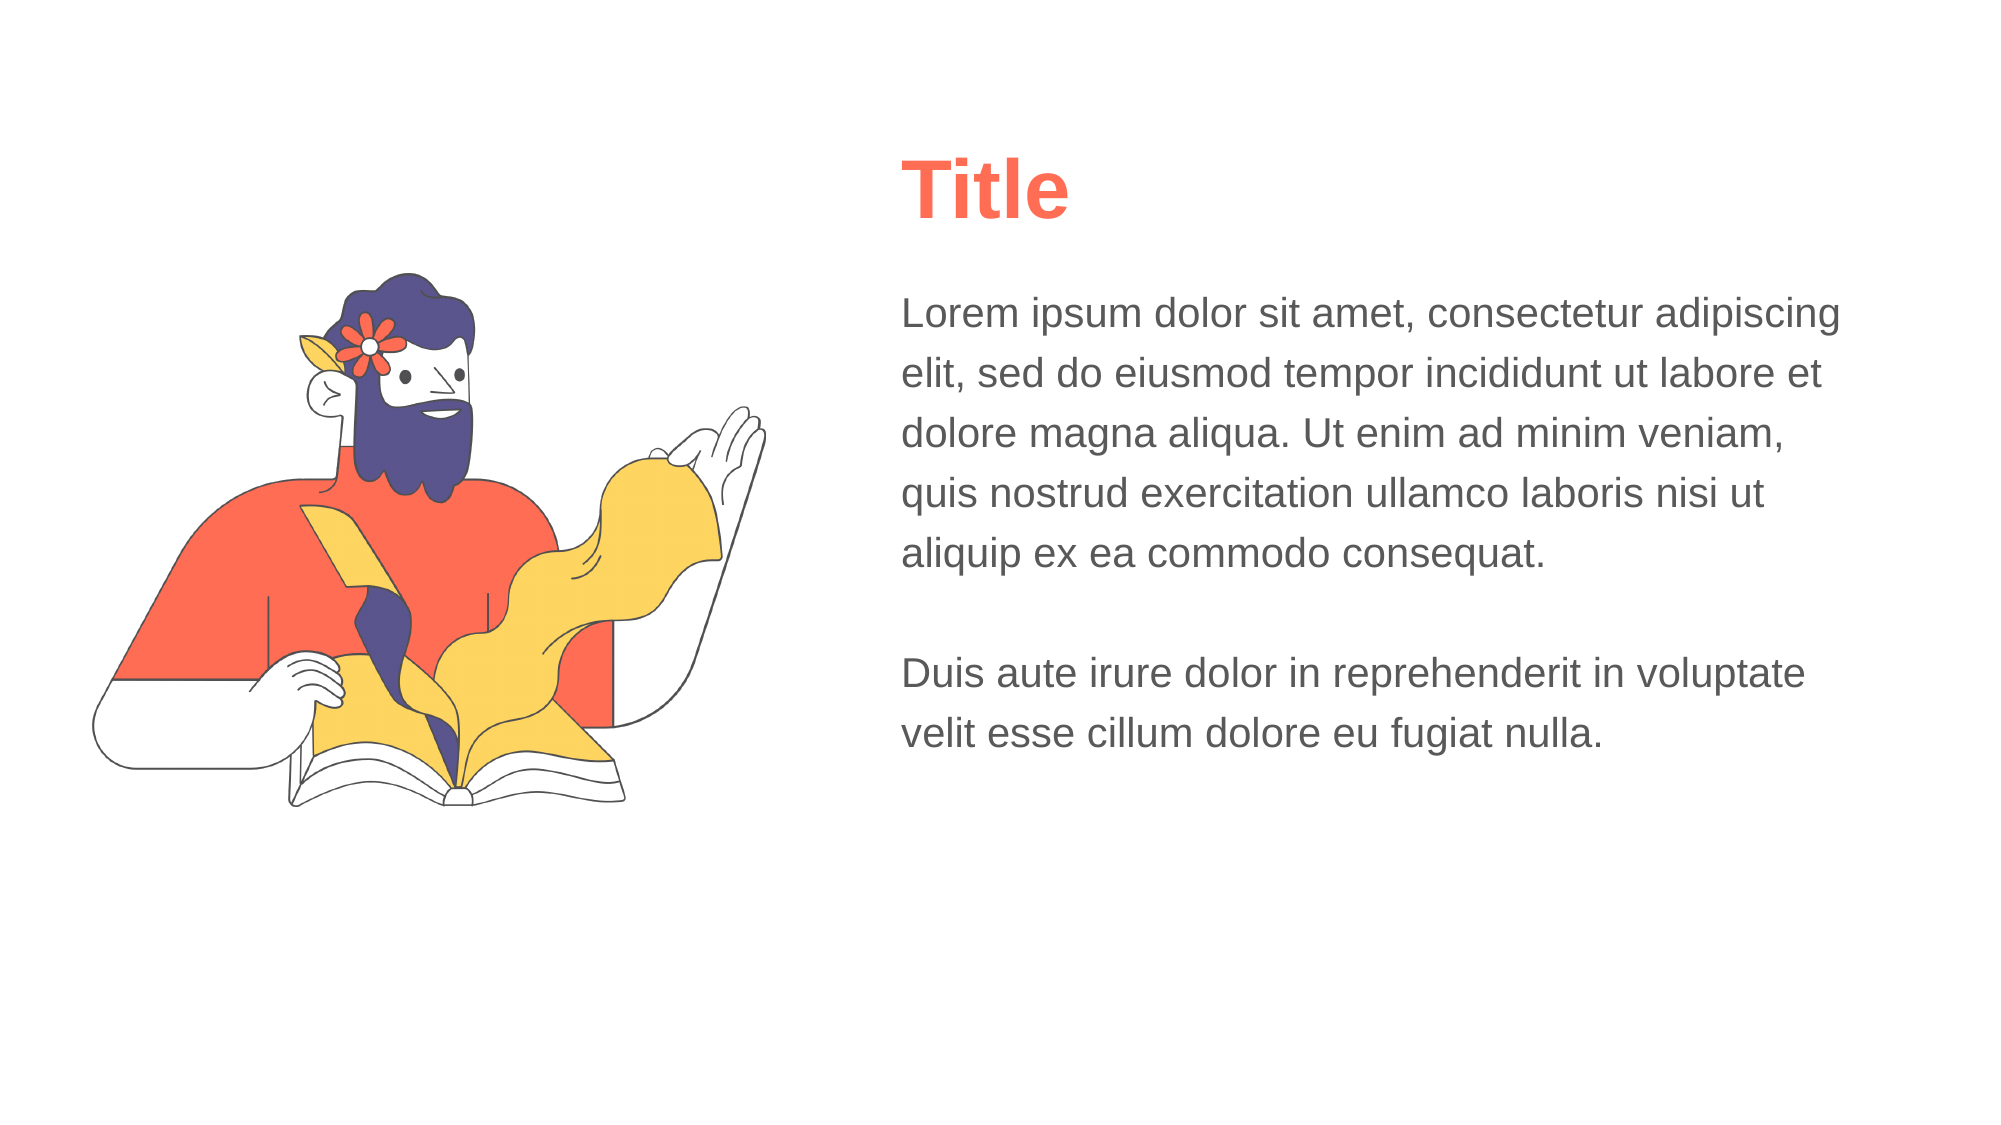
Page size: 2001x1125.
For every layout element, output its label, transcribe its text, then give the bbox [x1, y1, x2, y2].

text_box Lorem ipsum dolor sit amet, consectetur adipiscing elit, sed do eiusmod tempor incididunt ut labore et dolore magna aliqua. Ut enim ad minim veniam, quis nostrud exercitation ullamco laboris nisi ut aliquip ex ea commodo consequat. Duis aute irure dolor in reprehenderit in voluptate velit esse cillum dolore eu fugiat nulla. [886, 268, 1859, 896]
text_box Title [886, 133, 1835, 251]
picture [91, 273, 766, 807]
